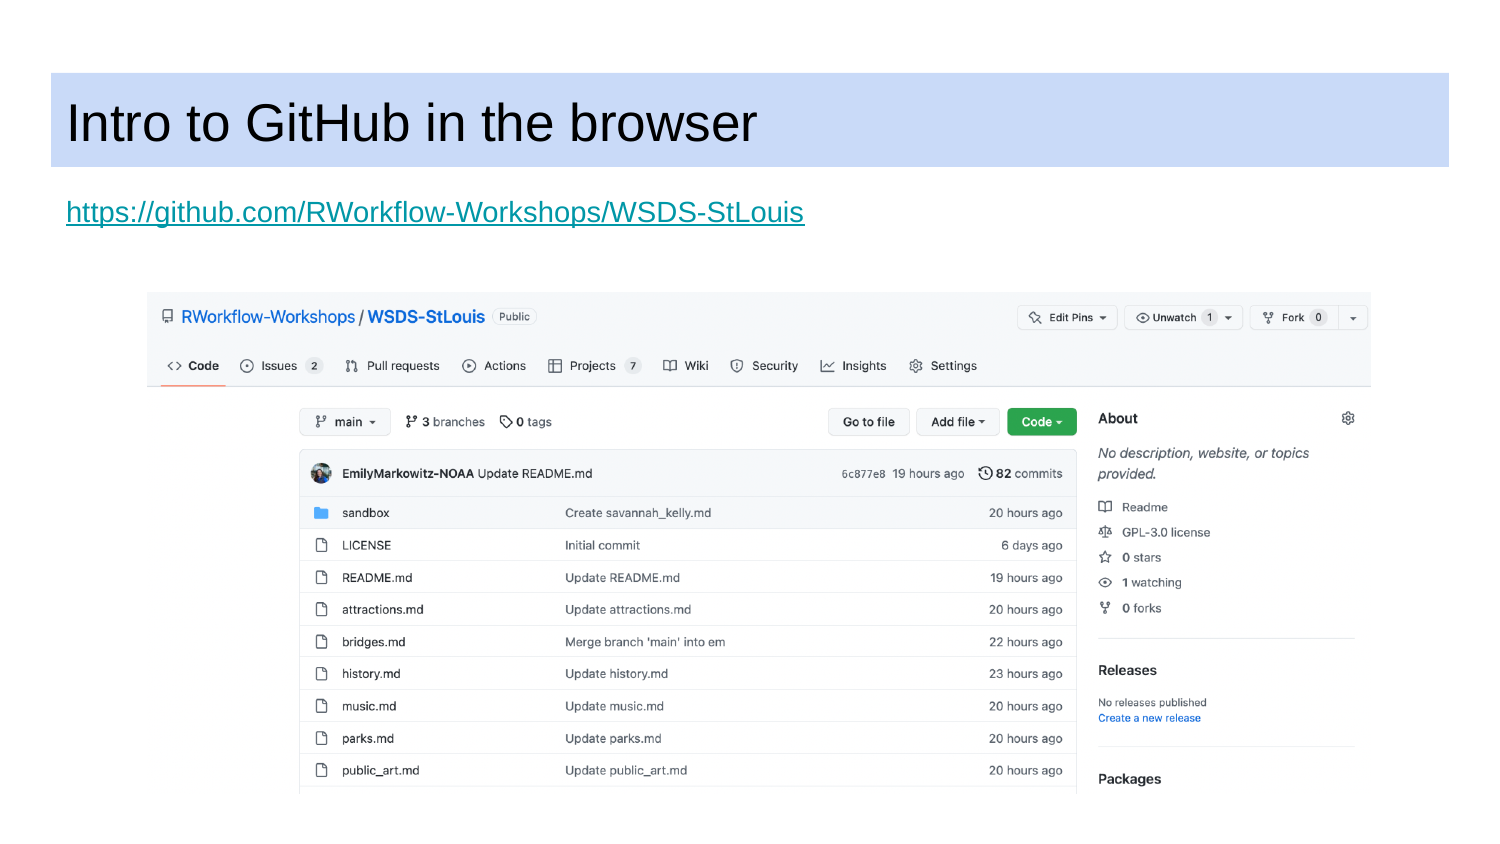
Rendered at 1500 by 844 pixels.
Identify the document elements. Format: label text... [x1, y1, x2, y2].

picture [146, 291, 1371, 794]
title Intro to GitHub in the browser [51, 72, 1449, 167]
text_box https://github.com/RWorkflow-Workshops/WSDS-StLouis [51, 178, 1370, 244]
